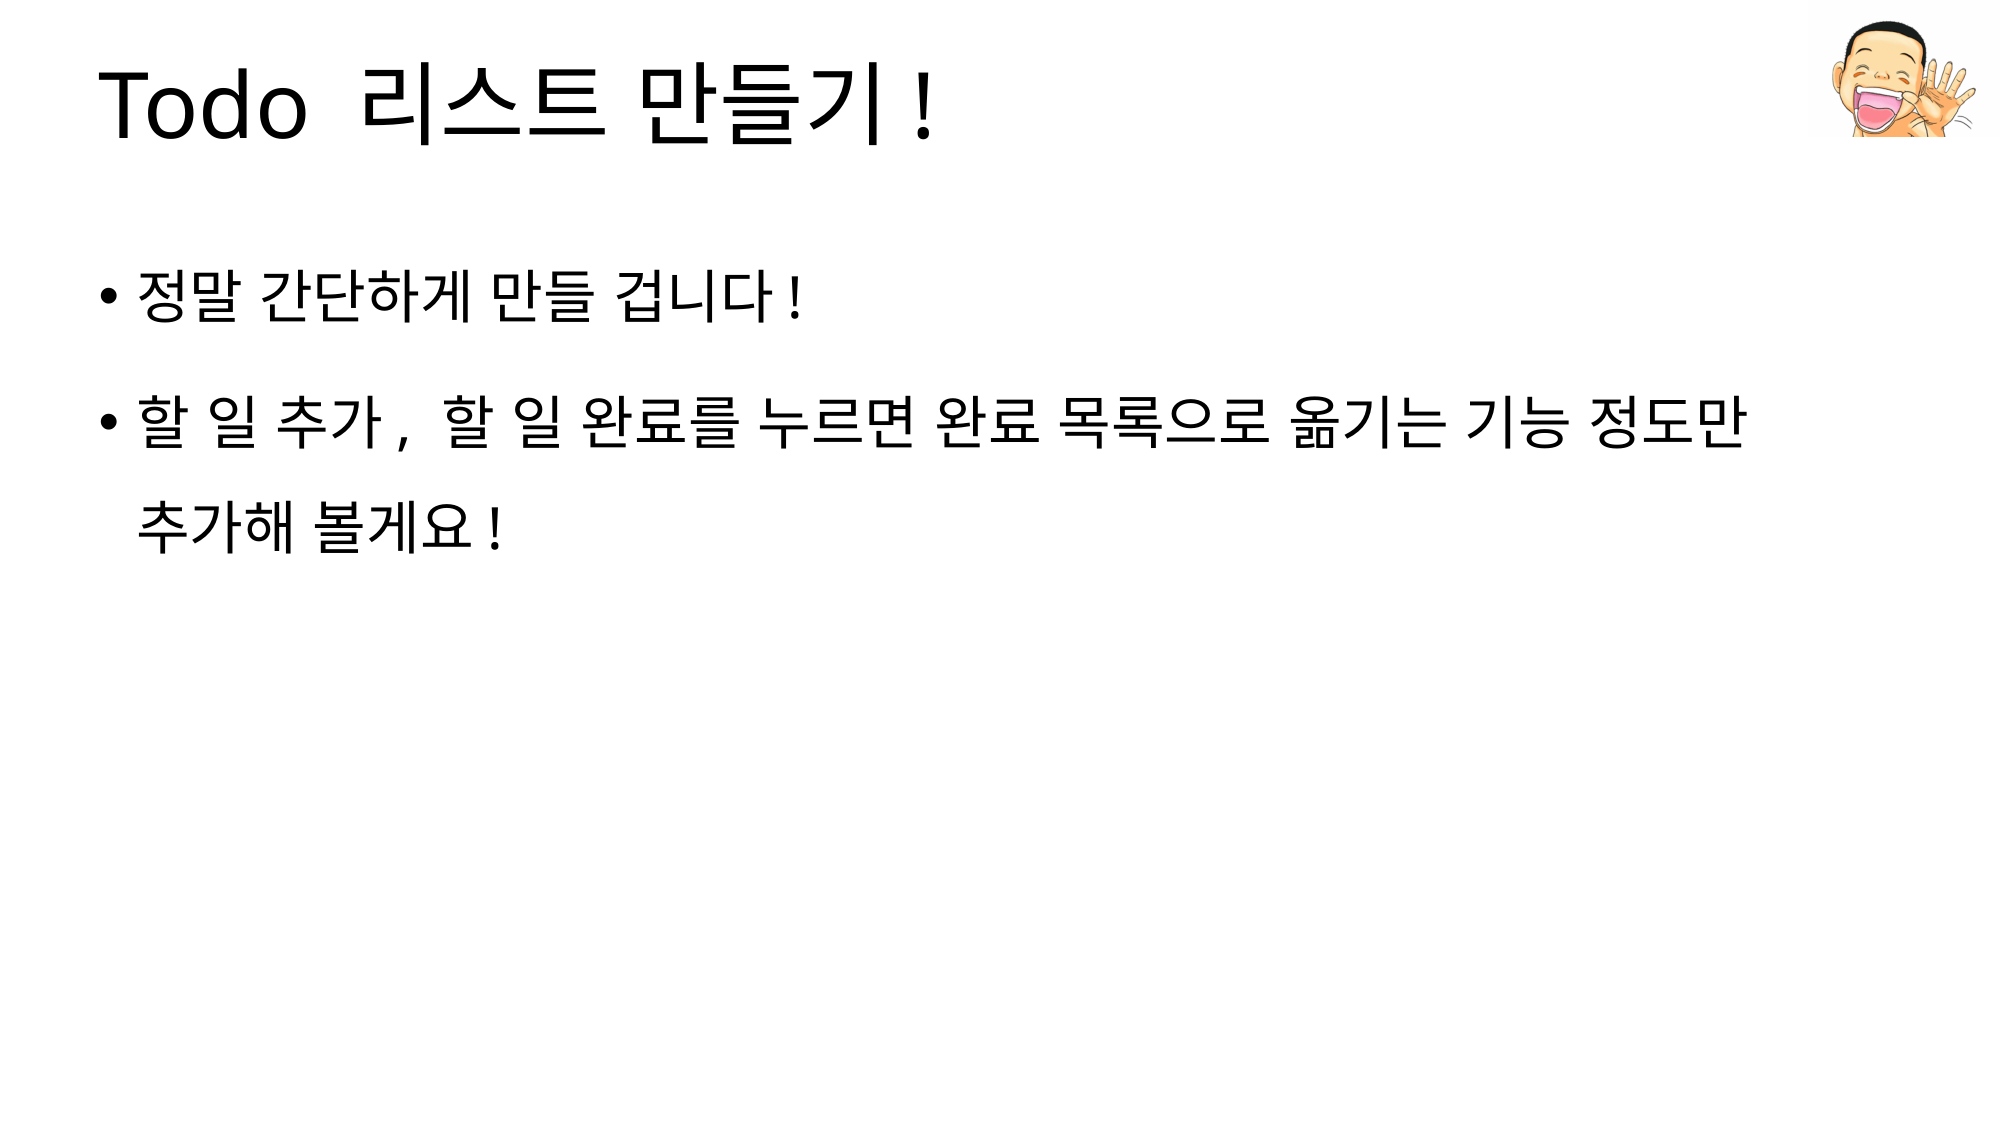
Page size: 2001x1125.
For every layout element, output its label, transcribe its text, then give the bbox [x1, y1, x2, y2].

list 정말 간단하게 만들 겁니다! 할 일 추가, 할 일 완료를 누르면 완료 목록으로 옮기는 기능 정도만 추가해 볼게요! [83, 217, 1931, 1125]
picture [1931, 0, 2000, 137]
title Todo 리스트 만들기! [83, 0, 1931, 217]
